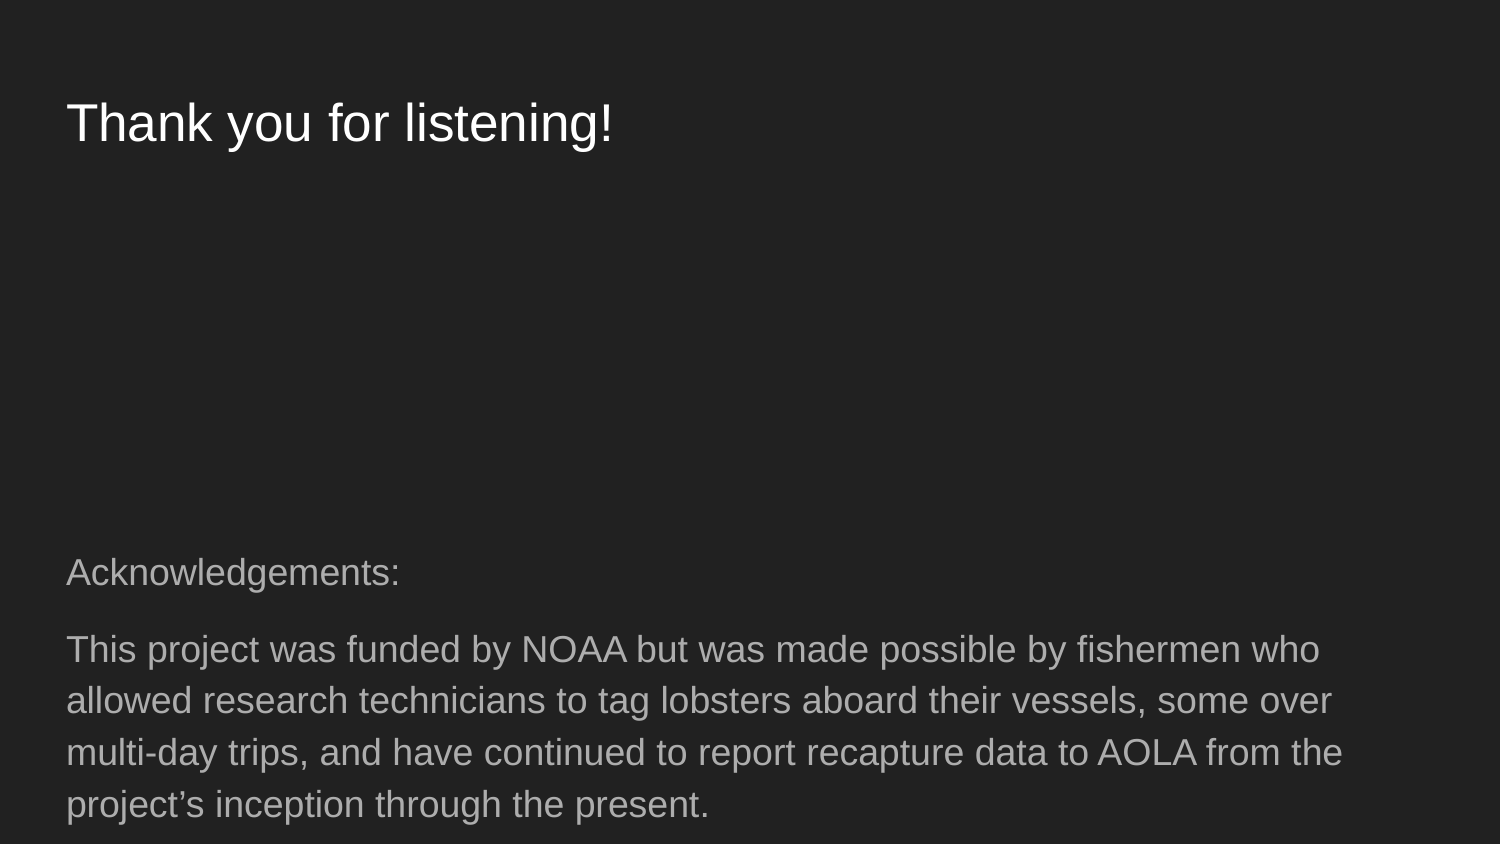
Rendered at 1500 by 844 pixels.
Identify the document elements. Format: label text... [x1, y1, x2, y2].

title Thank you for listening! [51, 72, 1449, 167]
list Acknowledgements: This project was funded by NOAA but was made possible by fishermen who allowed research technicians to tag lobsters aboard their vessels, some over multi-day trips, and have continued to report recapture data to AOLA from the project’s inception through the present. [51, 526, 1449, 844]
